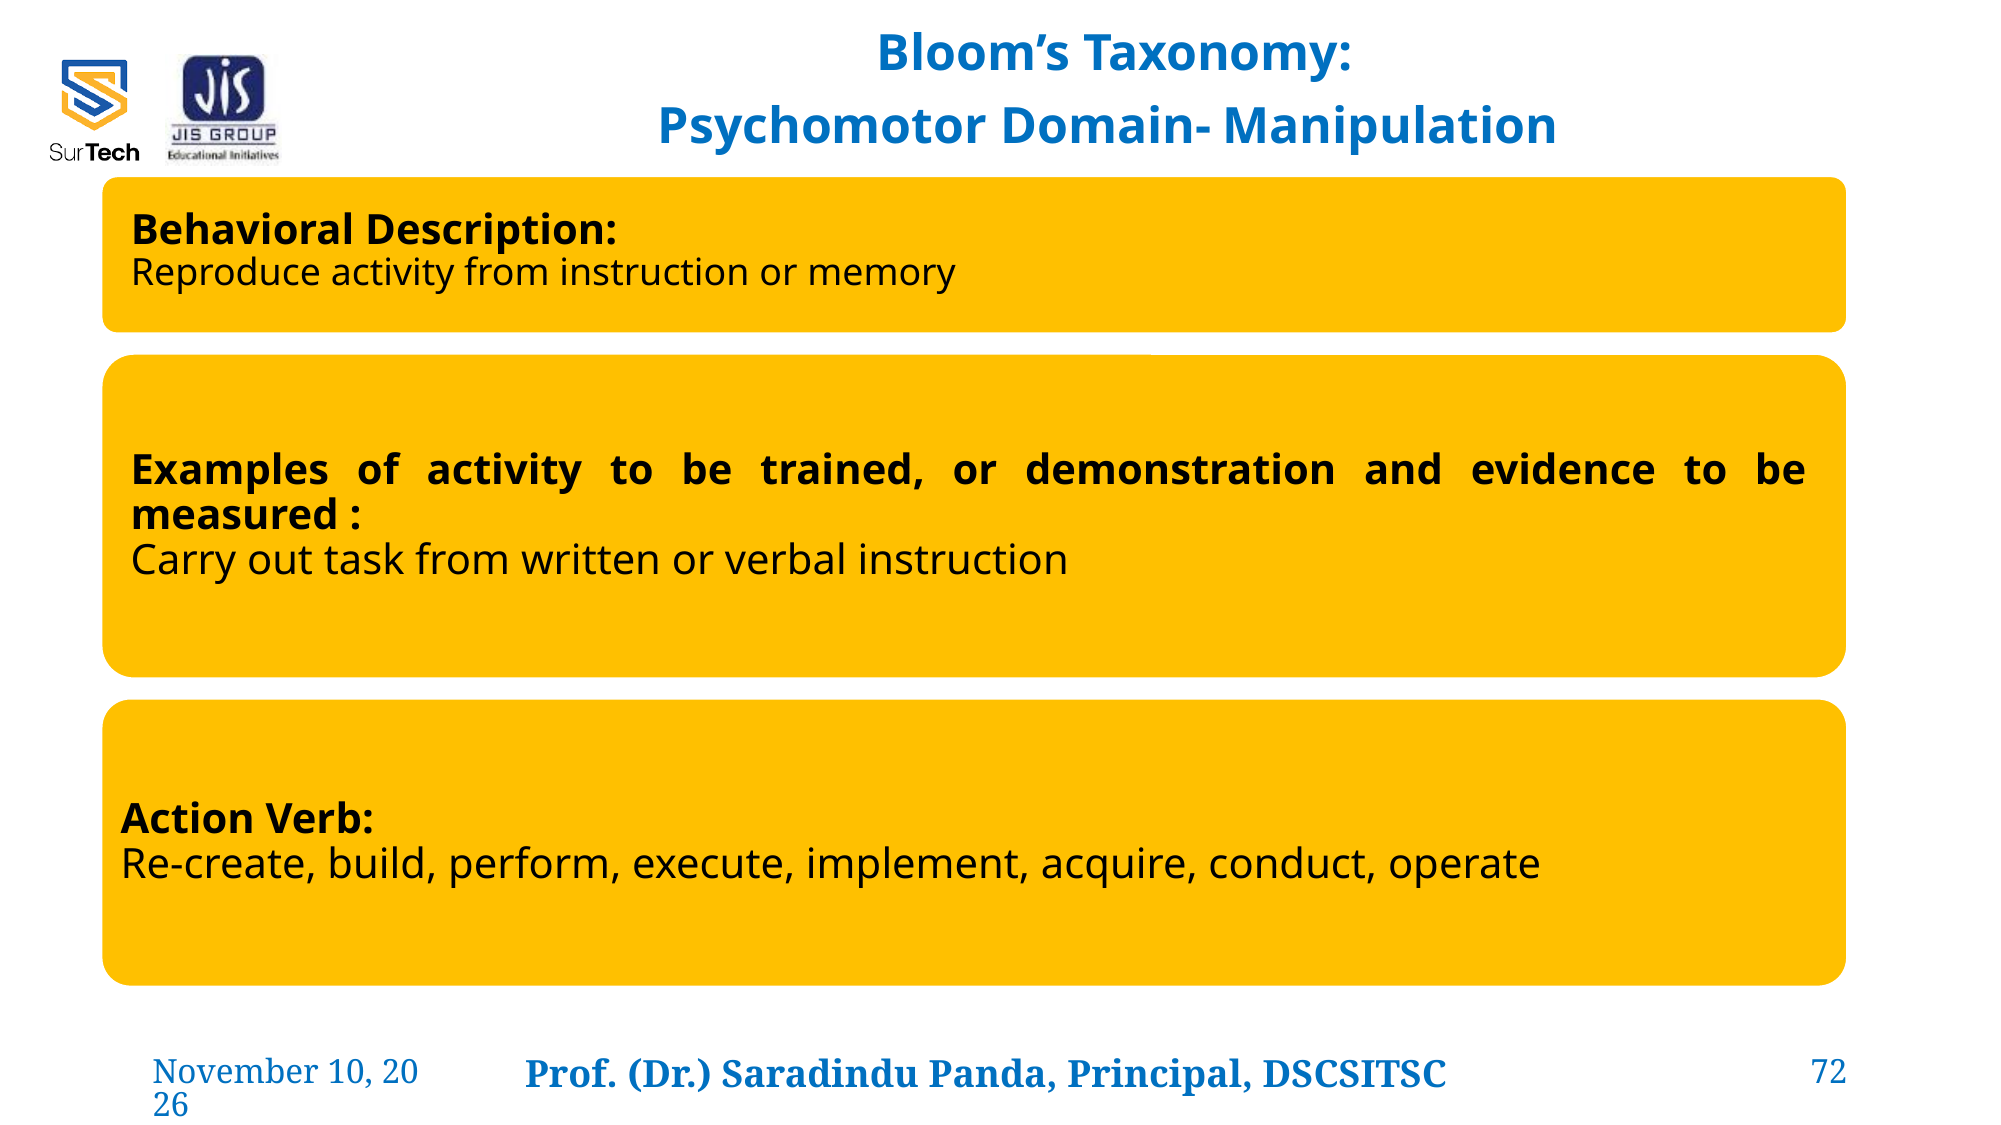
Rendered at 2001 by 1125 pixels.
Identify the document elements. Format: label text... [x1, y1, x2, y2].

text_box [101, 698, 1854, 987]
slide_number 72 [1644, 1042, 1863, 1103]
footer Prof. (Dr.) Saradindu Panda, Principal, DSCSITSC [510, 1042, 1533, 1103]
picture [23, 39, 282, 181]
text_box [101, 353, 1848, 679]
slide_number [137, 1042, 436, 1103]
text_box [101, 176, 1848, 334]
text_box Bloom’s Taxonomy: Psychomotor Domain- Manipulation [375, 27, 1854, 162]
